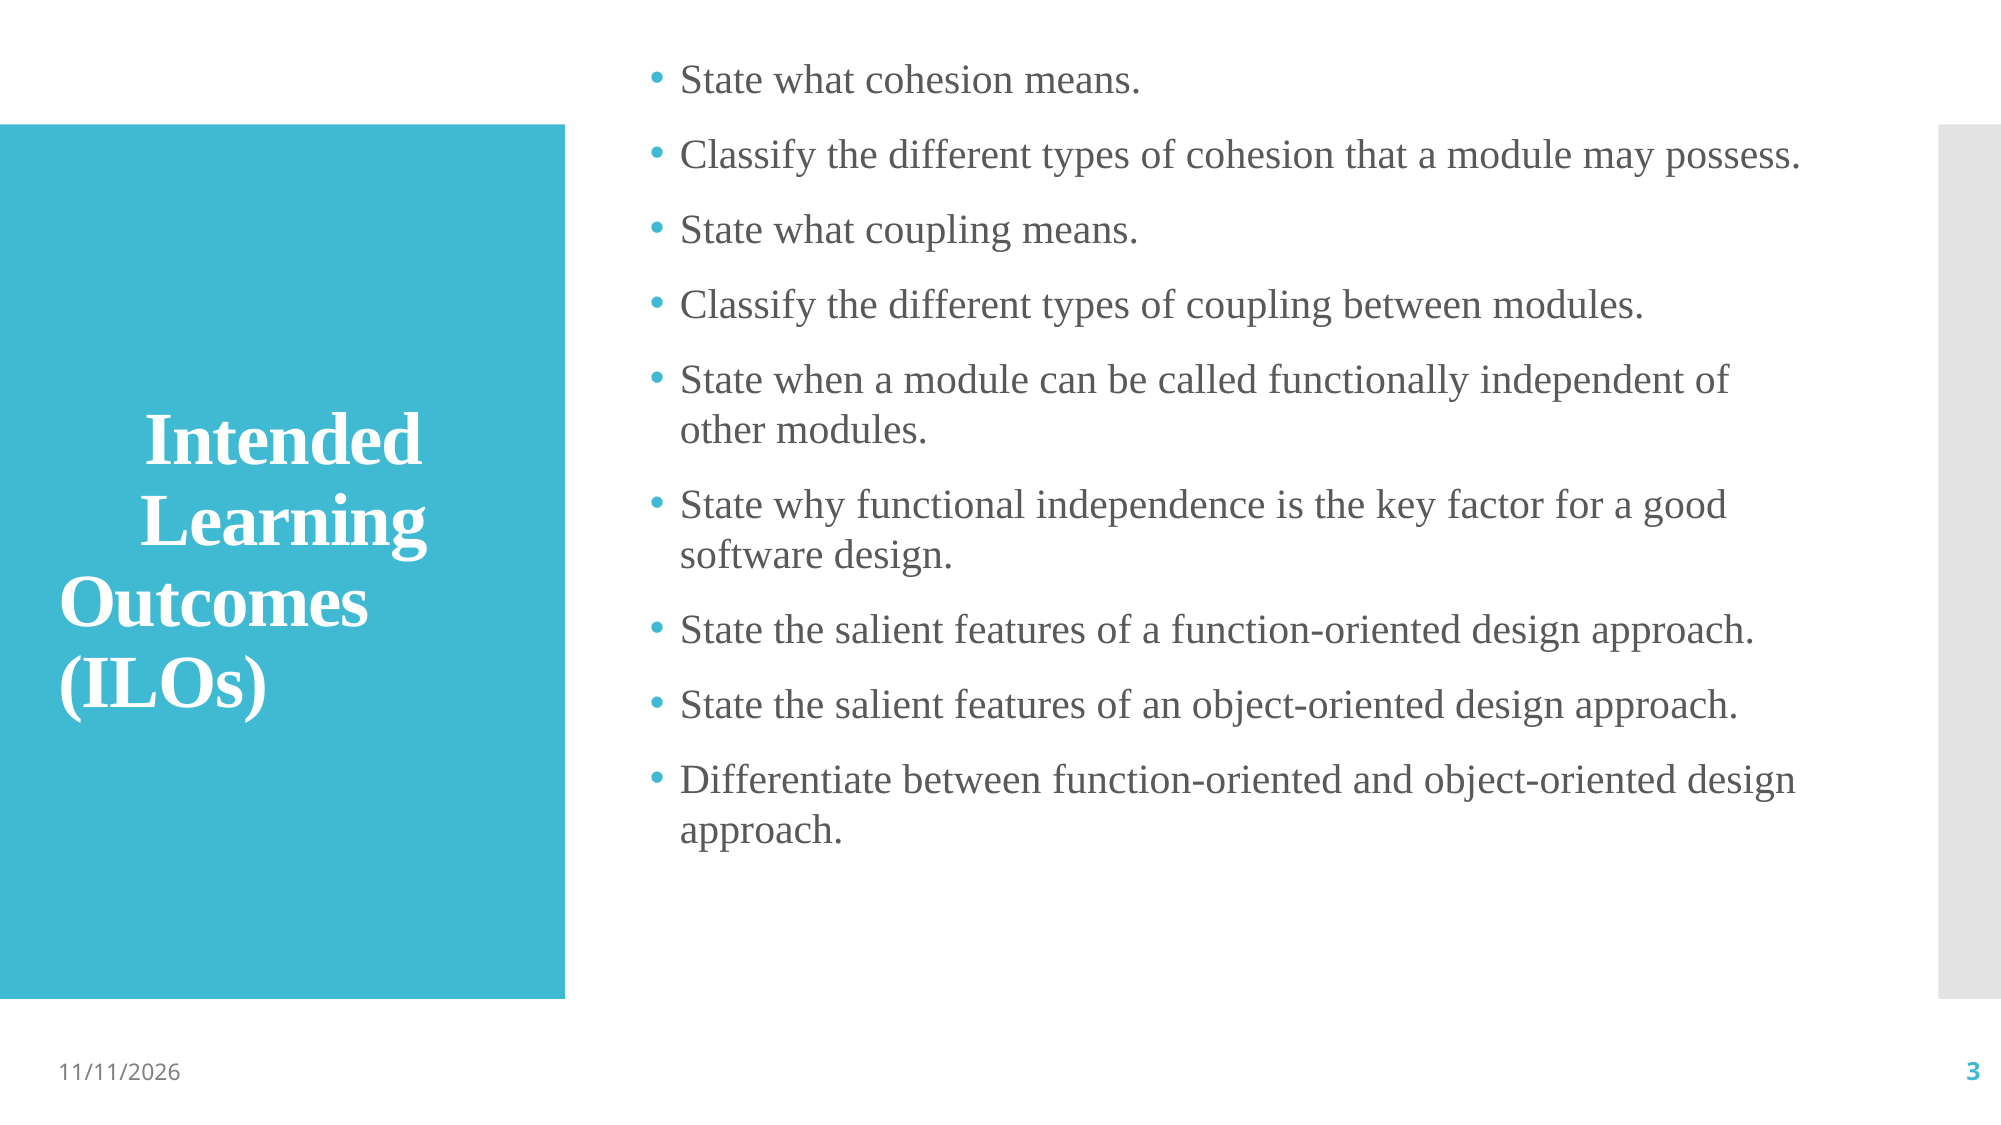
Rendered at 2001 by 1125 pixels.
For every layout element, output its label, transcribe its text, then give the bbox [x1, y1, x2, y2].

list State what cohesion means. Classify the different types of cohesion that a module may possess. State what coupling means. Classify the different types of coupling between modules. State when a module can be called functionally independent of other modules. State why functional independence is the key factor for a good software design. State the salient features of a function-oriented design approach. State the salient features of an object-oriented design approach. Differentiate between function-oriented and object-oriented design approach. [634, 30, 1835, 982]
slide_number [43, 1042, 493, 1103]
title Intended Learning Outcomes (ILOs) [41, 184, 525, 940]
slide_number 3 [1744, 1042, 1996, 1103]
